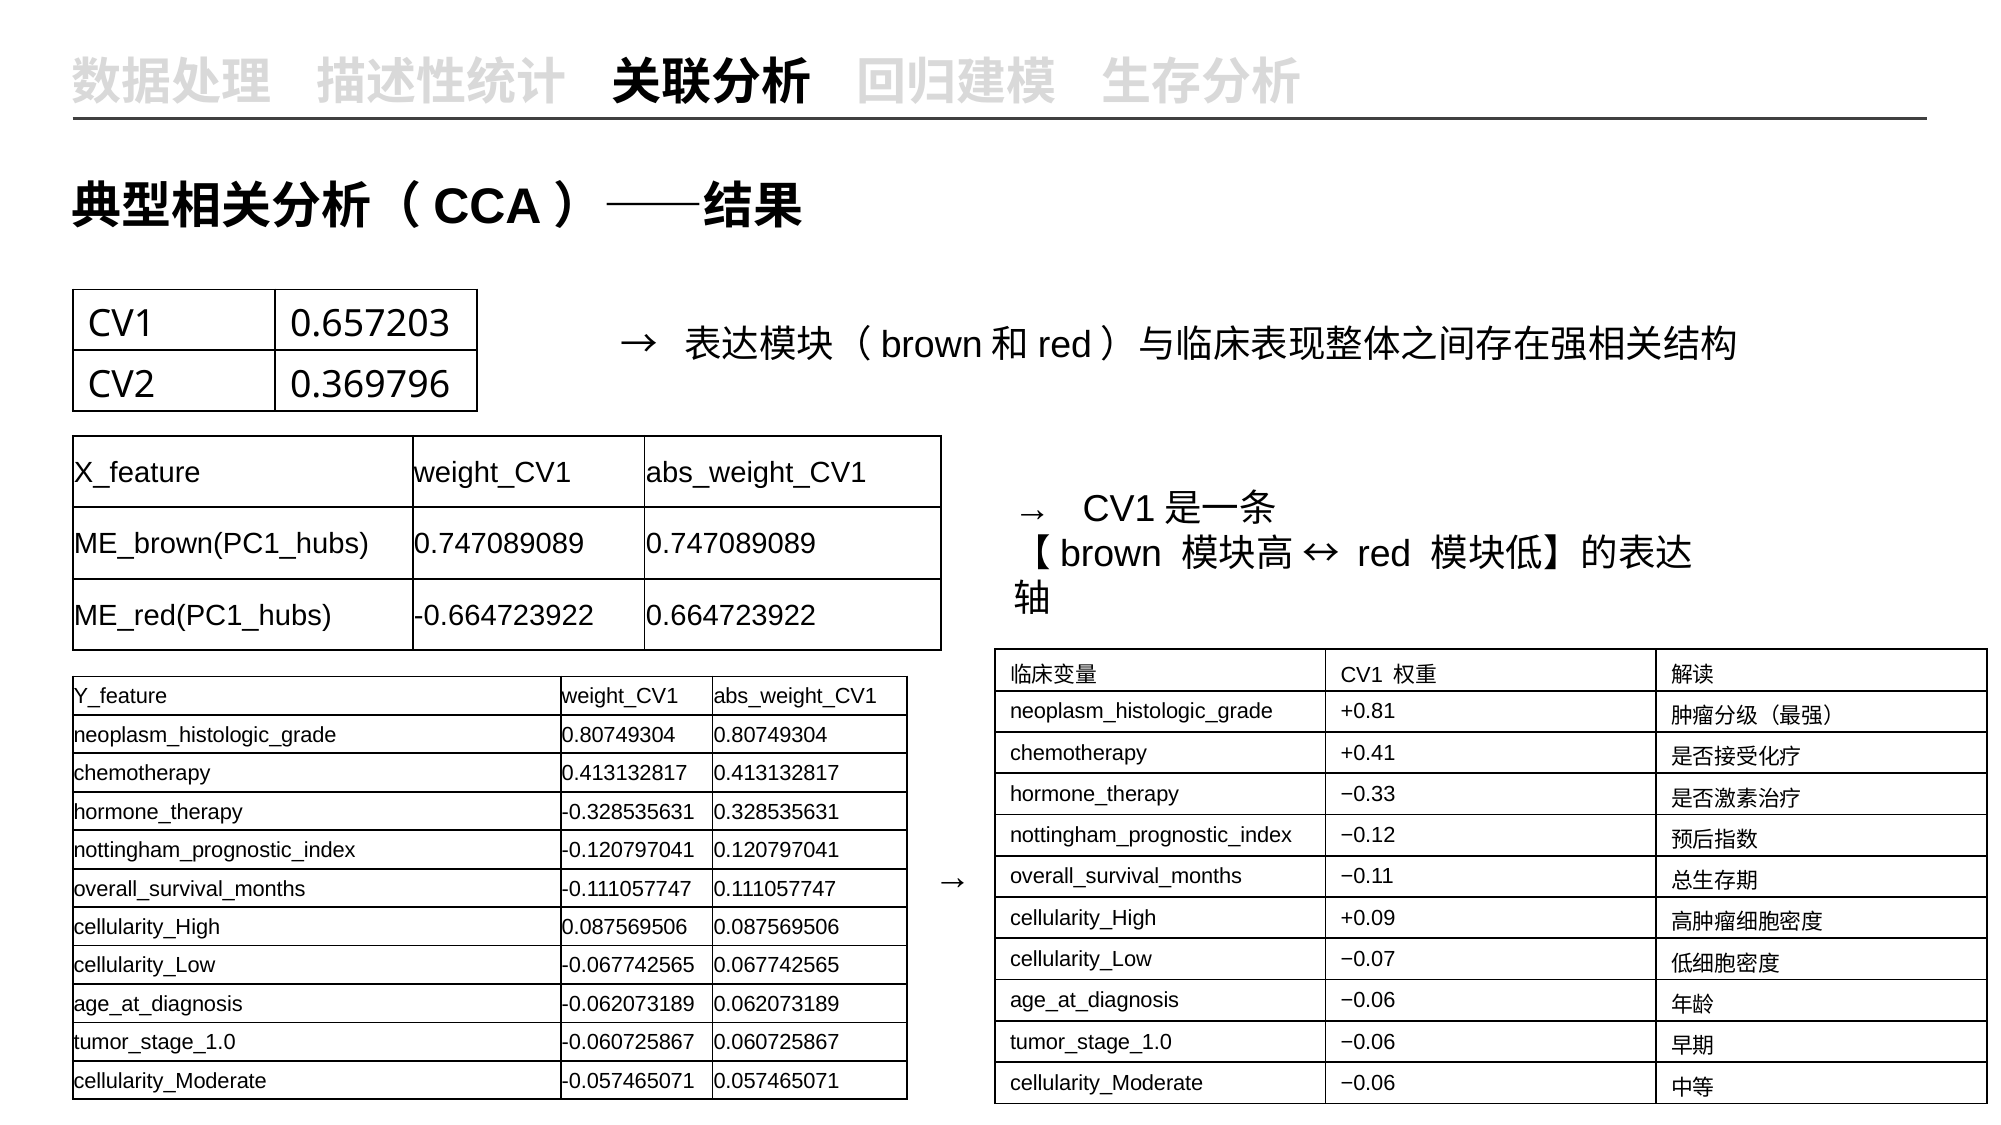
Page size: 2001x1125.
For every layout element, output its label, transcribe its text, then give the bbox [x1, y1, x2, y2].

table_header CV1 权重 [1326, 650, 1655, 690]
table_cell 早期 [1657, 1022, 1986, 1061]
table_cell neoplasm_histologic_grade [996, 692, 1325, 731]
table_cell 预后指数 [1657, 815, 1986, 855]
table_cell -0.120797041 [562, 831, 712, 868]
table_cell neoplasm_histologic_grade [74, 716, 560, 752]
table_header abs_weight_CV1 [713, 677, 906, 714]
table_cell +0.41 [1326, 733, 1655, 772]
table_cell −0.33 [1326, 774, 1655, 814]
table_cell 0.80749304 [713, 716, 906, 752]
table_cell 0.060725867 [713, 1023, 906, 1060]
table_cell 0.057465071 [713, 1062, 906, 1098]
table_header X_feature [74, 437, 412, 506]
table_cell ME_red(PC1_hubs) [74, 580, 412, 649]
table_cell −0.06 [1326, 1063, 1655, 1103]
table_cell ME_brown(PC1_hubs) [74, 508, 412, 578]
table_cell −0.11 [1326, 857, 1655, 896]
table_cell -0.062073189 [562, 985, 712, 1022]
table_cell cellularity_Low [996, 939, 1325, 979]
text_box → CV1是一条 【brown 模块高 ↔ red 模块低】的表达轴 [998, 476, 1737, 626]
table_cell overall_survival_months [996, 857, 1325, 896]
table_header 临床变量 [996, 650, 1325, 690]
table_cell 0.111057747 [713, 870, 906, 906]
table_cell cellularity_Moderate [74, 1062, 560, 1098]
table_cell 0.087569506 [562, 908, 712, 945]
table_cell cellularity_High [74, 908, 560, 945]
table_cell 0.328535631 [713, 793, 906, 829]
table_cell hormone_therapy [996, 774, 1325, 814]
table_cell 0.413132817 [562, 754, 712, 791]
table_cell -0.328535631 [562, 793, 712, 829]
table_header weight_CV1 [562, 677, 712, 714]
table_cell 是否接受化疗 [1657, 733, 1986, 772]
table_cell −0.07 [1326, 939, 1655, 979]
table_cell +0.81 [1326, 692, 1655, 731]
table_cell 总生存期 [1657, 857, 1986, 896]
table_cell cellularity_High [996, 898, 1325, 937]
table_cell CV2 [74, 351, 274, 410]
table_cell 中等 [1657, 1063, 1986, 1103]
text_box 典型相关分析（CCA）——结果 [56, 165, 870, 241]
table_cell age_at_diagnosis [74, 985, 560, 1022]
table_cell 0.087569506 [713, 908, 906, 945]
table_cell 0.413132817 [713, 754, 906, 791]
table_cell hormone_therapy [74, 793, 560, 829]
table_cell cellularity_Low [74, 946, 560, 983]
table_cell −0.12 [1326, 815, 1655, 855]
table_cell 高肿瘤细胞密度 [1657, 898, 1986, 937]
table_cell nottingham_prognostic_index [74, 831, 560, 868]
table_header 0.657203 [276, 290, 476, 349]
table_cell nottingham_prognostic_index [996, 815, 1325, 855]
text_box → [919, 844, 986, 905]
table_cell 0.747089089 [414, 508, 644, 578]
table_cell 0.120797041 [713, 831, 906, 868]
table_cell 0.369796 [276, 351, 476, 410]
table_cell overall_survival_months [74, 870, 560, 906]
table_header CV1 [74, 290, 274, 349]
table_cell 0.747089089 [645, 508, 940, 578]
table_cell 低细胞密度 [1657, 939, 1986, 979]
table_cell 0.067742565 [713, 946, 906, 983]
table_cell 0.062073189 [713, 985, 906, 1022]
text_box 数据处理 描述性统计 关联分析 回归建模 生存分析 [56, 42, 1942, 118]
table_cell tumor_stage_1.0 [996, 1022, 1325, 1061]
text_box → 表达模块（brown和red）与临床表现整体之间存在强相关结构 [606, 312, 1760, 373]
table_header Y_feature [74, 677, 560, 714]
table_cell cellularity_Moderate [996, 1063, 1325, 1103]
table_cell −0.06 [1326, 1022, 1655, 1061]
table_cell -0.067742565 [562, 946, 712, 983]
table_cell 是否激素治疗 [1657, 774, 1986, 814]
table_cell tumor_stage_1.0 [74, 1023, 560, 1060]
table_header 解读 [1657, 650, 1986, 690]
table_cell −0.06 [1326, 980, 1655, 1020]
table_cell 肿瘤分级（最强） [1657, 692, 1986, 731]
table_cell -0.111057747 [562, 870, 712, 906]
table_cell chemotherapy [996, 733, 1325, 772]
table_cell +0.09 [1326, 898, 1655, 937]
table_cell -0.060725867 [562, 1023, 712, 1060]
table_cell age_at_diagnosis [996, 980, 1325, 1020]
table_cell -0.057465071 [562, 1062, 712, 1098]
table_cell 年龄 [1657, 980, 1986, 1020]
table_header abs_weight_CV1 [645, 437, 940, 506]
table_header weight_CV1 [414, 437, 644, 506]
table_cell chemotherapy [74, 754, 560, 791]
table_cell 0.80749304 [562, 716, 712, 752]
table_cell 0.664723922 [645, 580, 940, 649]
table_cell -0.664723922 [414, 580, 644, 649]
